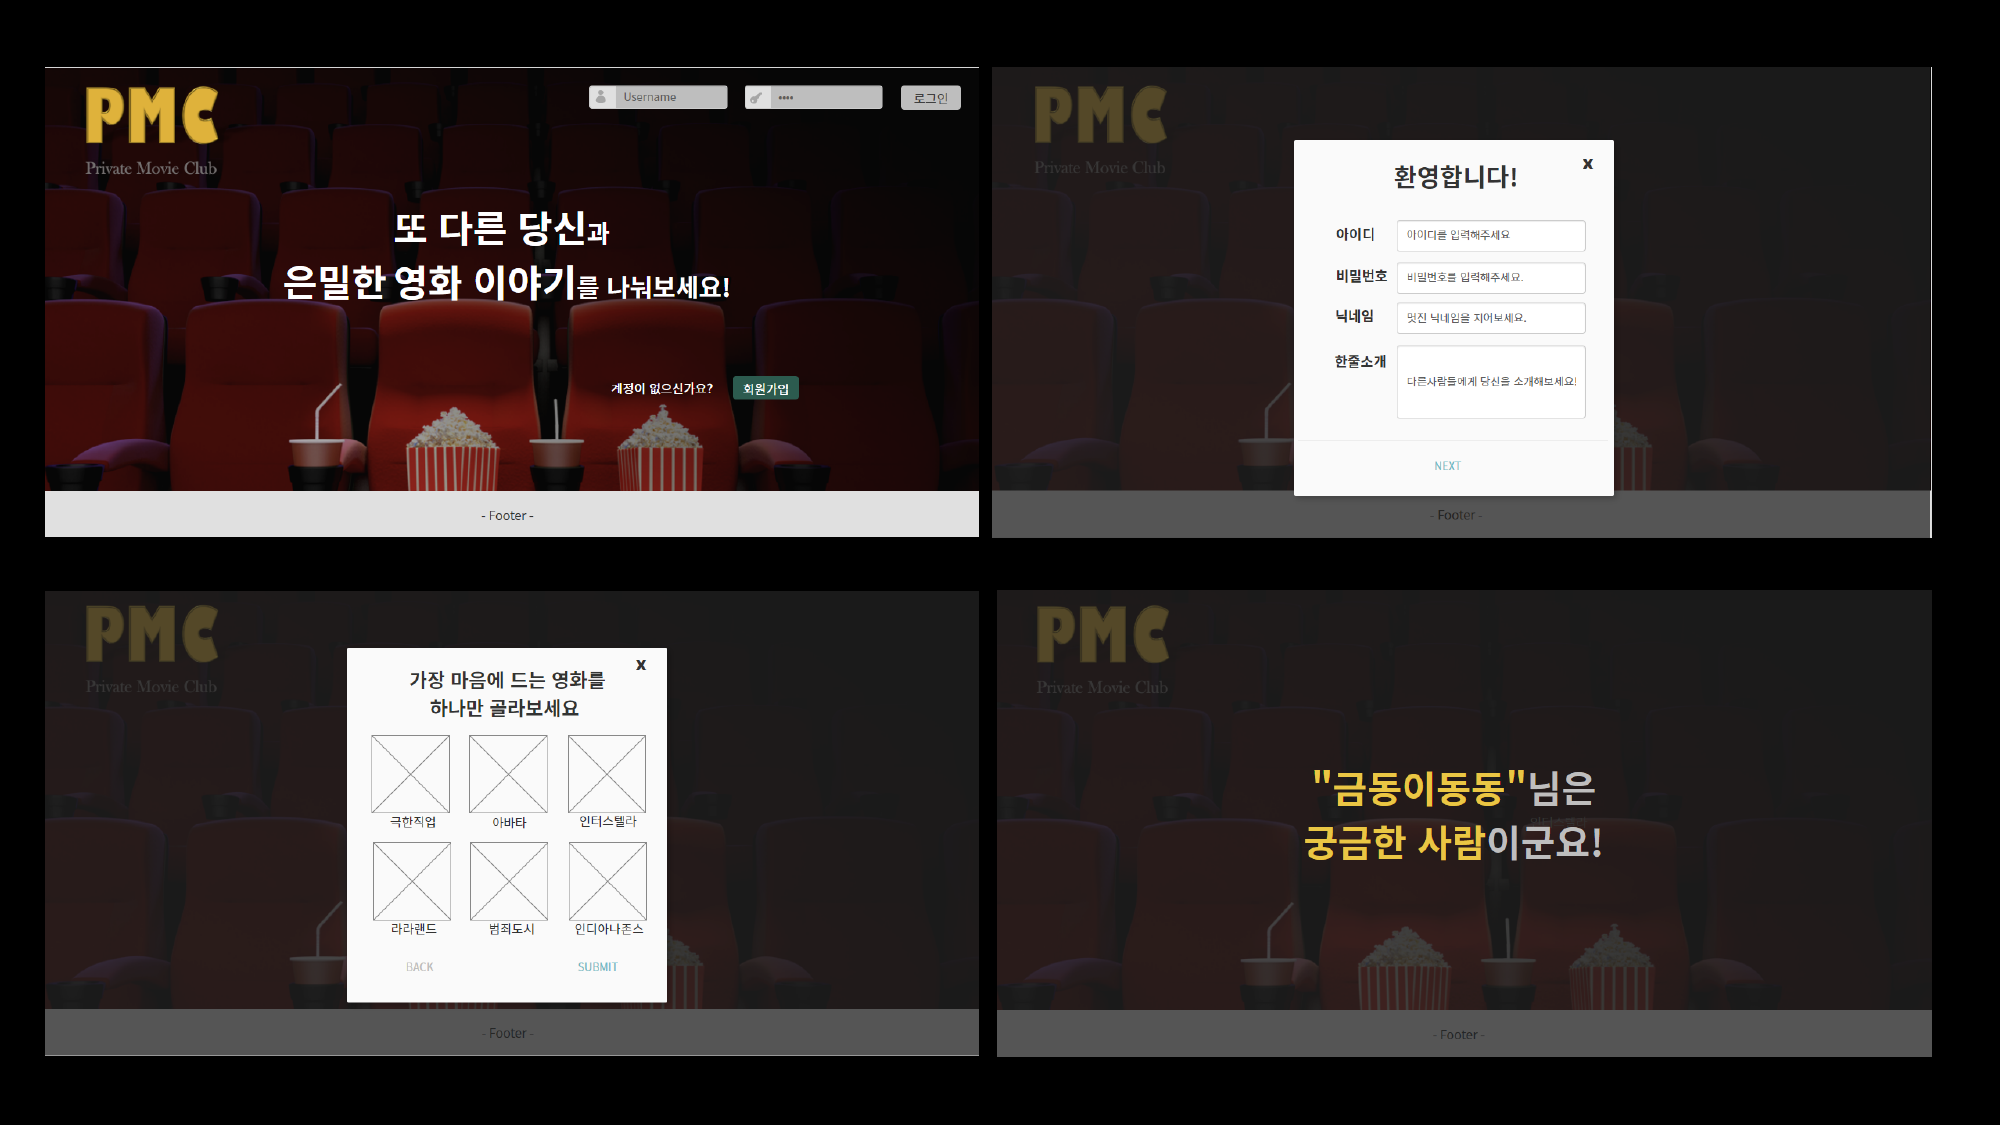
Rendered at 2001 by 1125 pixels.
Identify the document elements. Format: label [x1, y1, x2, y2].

picture [992, 67, 1932, 538]
picture [45, 67, 979, 537]
picture [997, 590, 1932, 1057]
picture [45, 591, 979, 1056]
